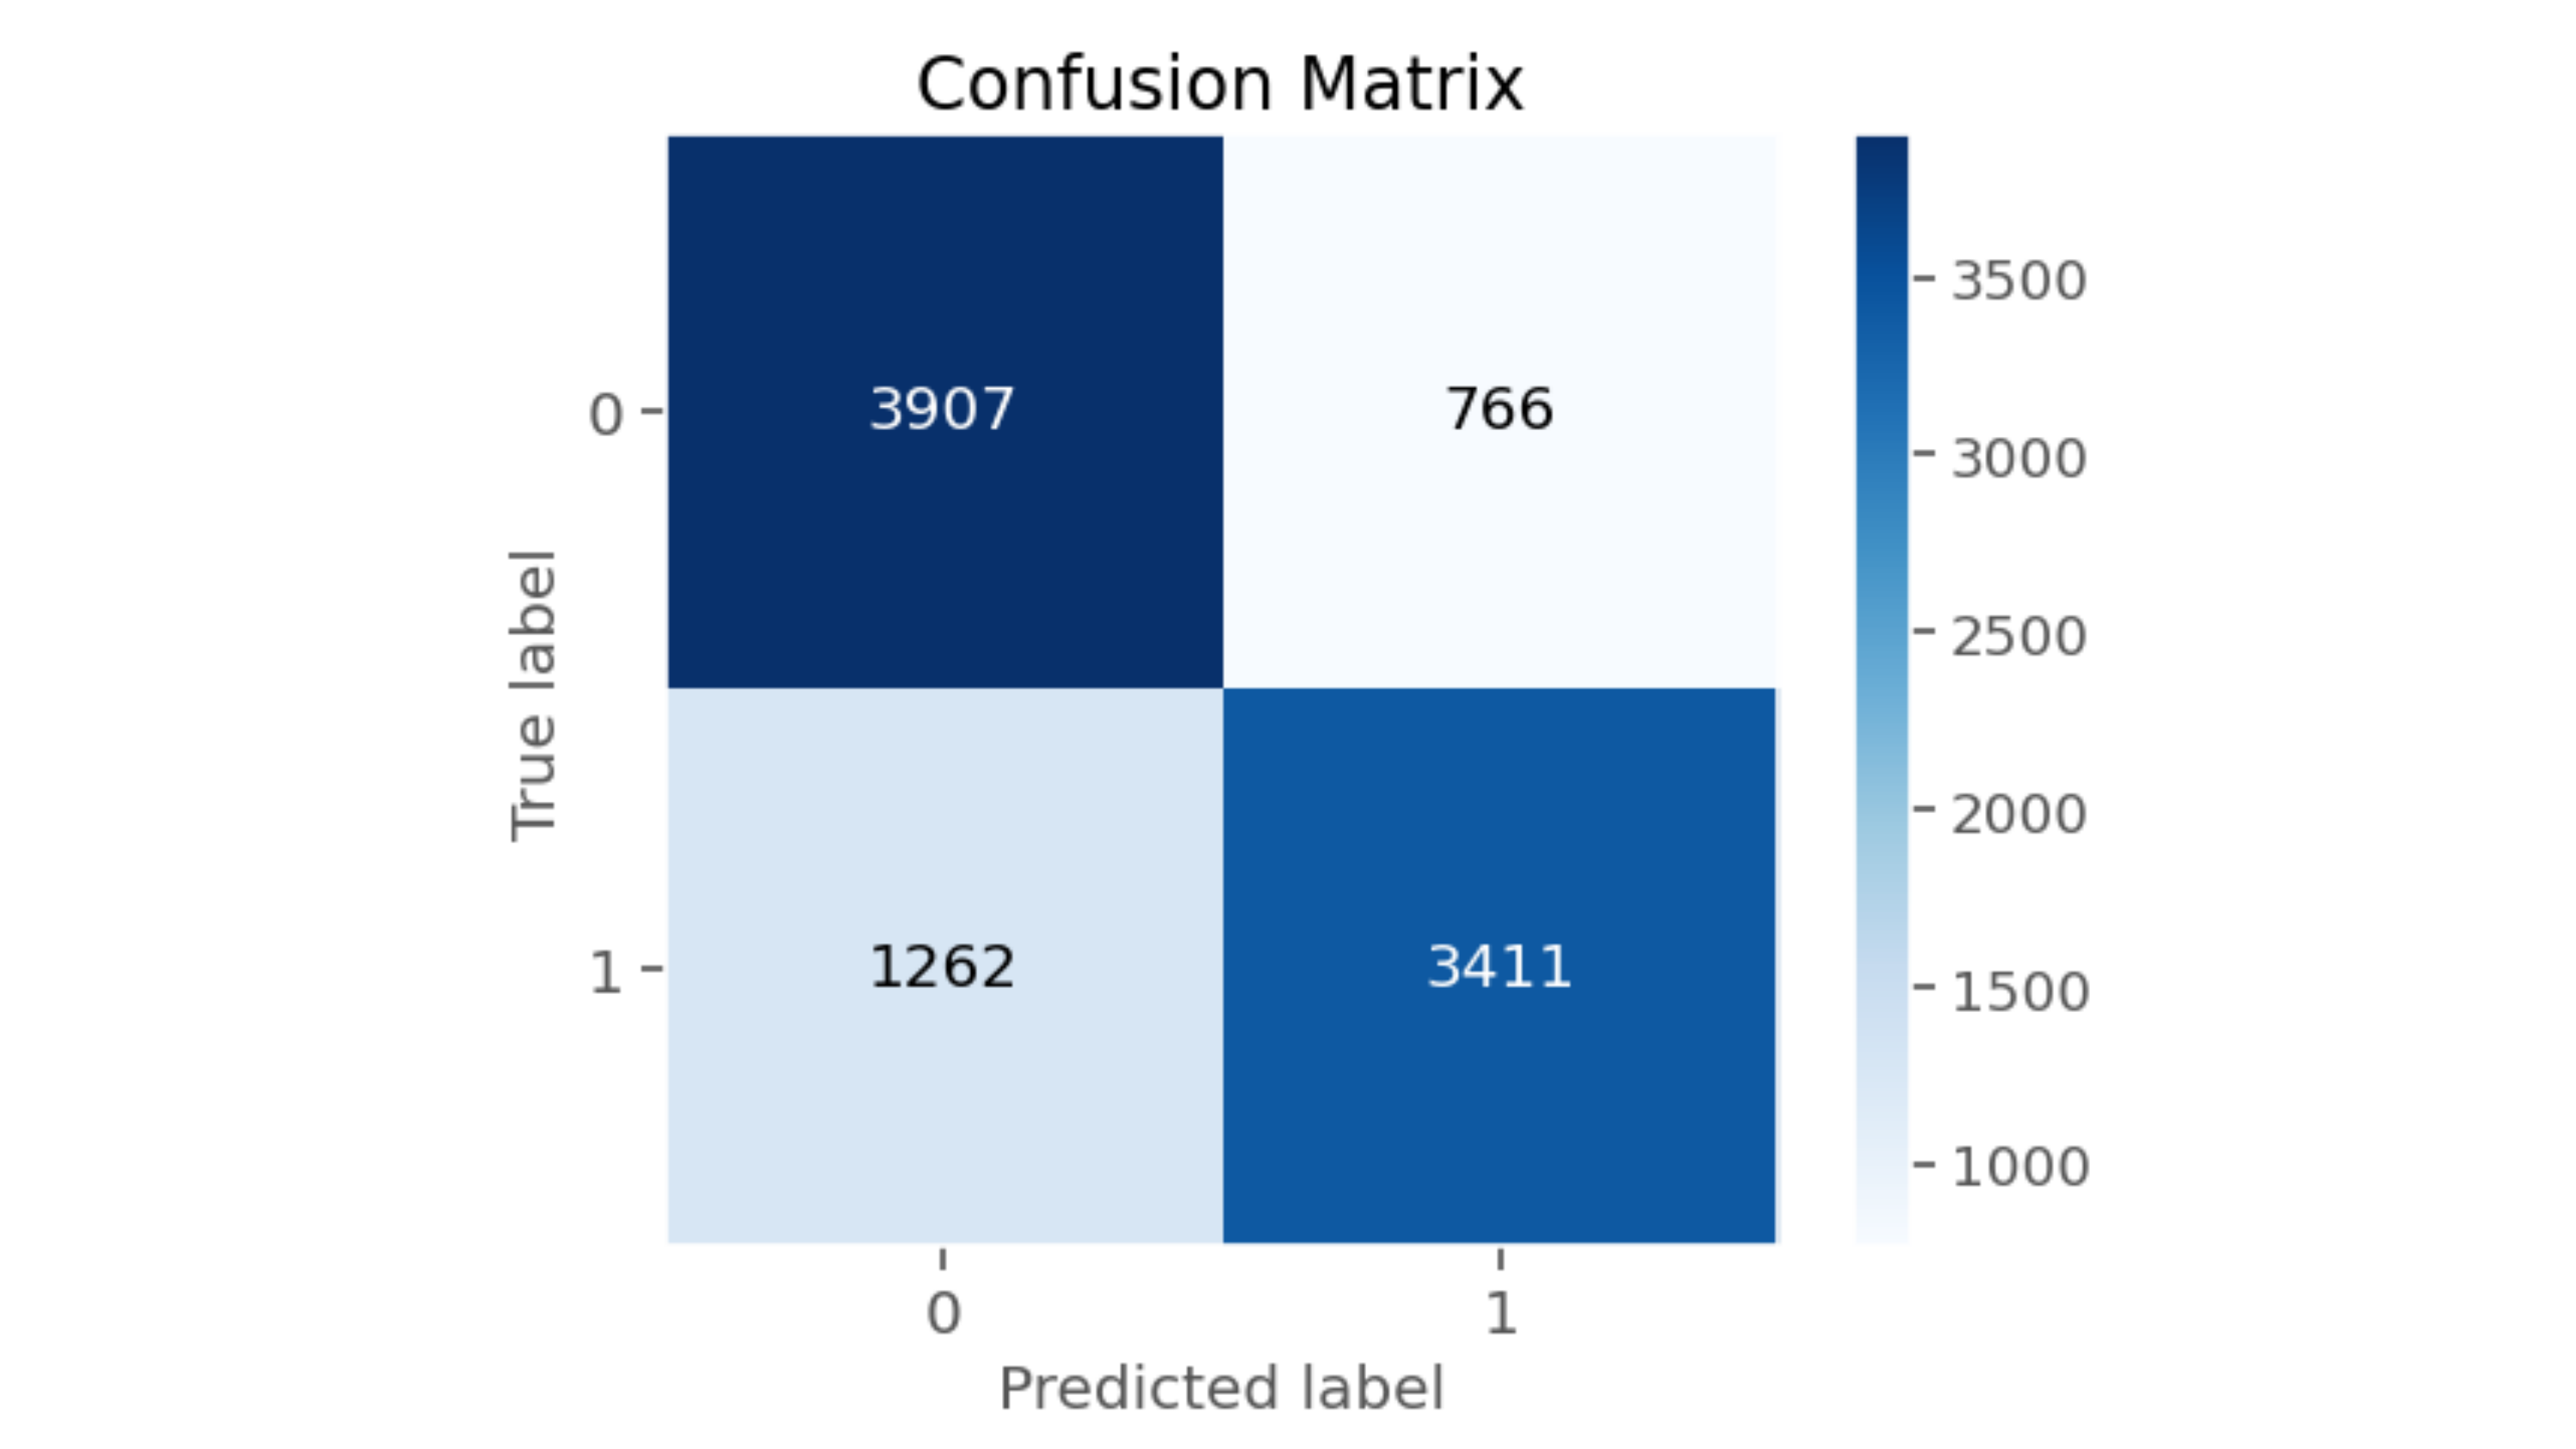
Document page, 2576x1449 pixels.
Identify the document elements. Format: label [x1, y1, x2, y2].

picture [483, 22, 2120, 1449]
